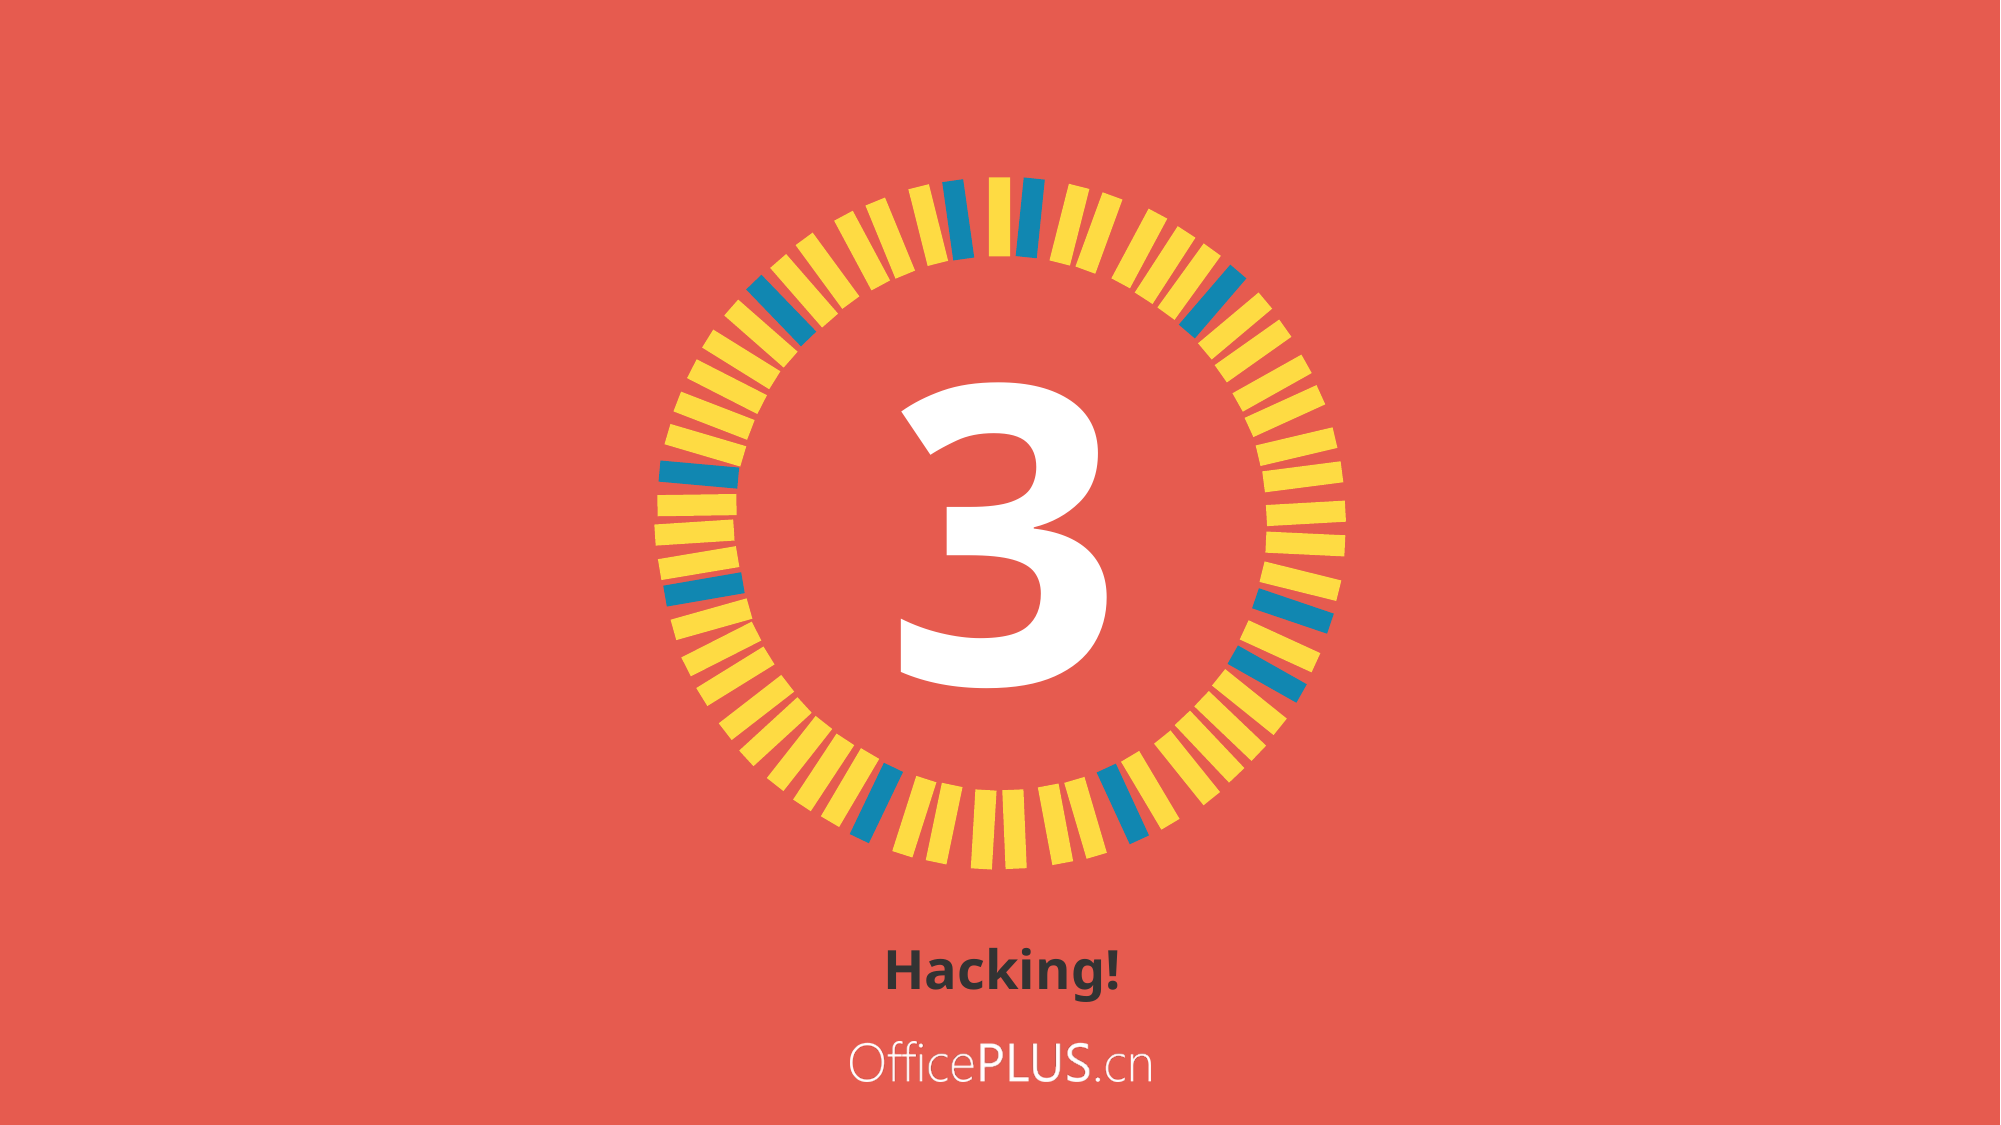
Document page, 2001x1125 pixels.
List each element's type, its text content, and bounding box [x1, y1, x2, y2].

text_box [664, 423, 747, 467]
text_box [834, 210, 879, 291]
text_box [1252, 588, 1334, 634]
text_box [654, 519, 735, 546]
text_box [1194, 691, 1267, 761]
text_box [1154, 730, 1221, 806]
text_box [942, 179, 975, 259]
text_box [696, 646, 775, 707]
text_box [820, 748, 877, 828]
text_box [1157, 243, 1221, 320]
text_box [988, 177, 1011, 257]
text_box [1259, 561, 1342, 601]
text_box [770, 254, 839, 328]
text_box [1049, 183, 1090, 259]
text_box [925, 782, 963, 865]
text_box [1134, 226, 1196, 305]
text_box [970, 789, 997, 870]
text_box [908, 184, 948, 259]
text_box [1064, 776, 1107, 859]
text_box [1214, 319, 1292, 383]
text_box [1265, 500, 1346, 527]
text_box [663, 572, 745, 607]
text_box [1128, 750, 1180, 830]
text_box [1178, 264, 1247, 339]
text_box [1037, 783, 1074, 866]
picture [849, 1041, 1151, 1082]
text_box [670, 598, 753, 641]
text_box [849, 775, 902, 844]
text_box [657, 546, 740, 581]
text_box [1239, 620, 1321, 673]
text_box [658, 460, 740, 489]
text_box [657, 493, 737, 517]
text_box [795, 232, 860, 309]
text_box [766, 715, 833, 792]
text_box [1262, 461, 1344, 493]
text_box [865, 197, 911, 259]
text_box [1174, 710, 1245, 783]
text_box [718, 674, 795, 741]
text_box [681, 621, 762, 677]
text_box [1078, 192, 1123, 259]
text_box [702, 329, 781, 390]
text_box [724, 299, 798, 368]
text_box [687, 359, 767, 415]
text_box [1211, 669, 1287, 736]
text_box [673, 391, 755, 440]
text_box [1097, 775, 1149, 845]
text_box [739, 697, 812, 767]
text_box 3 [877, 259, 1132, 775]
text_box [1002, 789, 1027, 870]
text_box [1232, 354, 1312, 412]
text_box [746, 274, 817, 347]
text_box [1265, 531, 1346, 557]
text_box [1255, 427, 1338, 467]
text_box Hacking! [809, 908, 1195, 1009]
text_box [1121, 208, 1168, 285]
text_box [1244, 385, 1326, 438]
text_box [1015, 177, 1045, 259]
text_box [892, 775, 937, 858]
text_box [1227, 645, 1307, 703]
text_box [1198, 292, 1273, 360]
text_box [793, 733, 855, 812]
